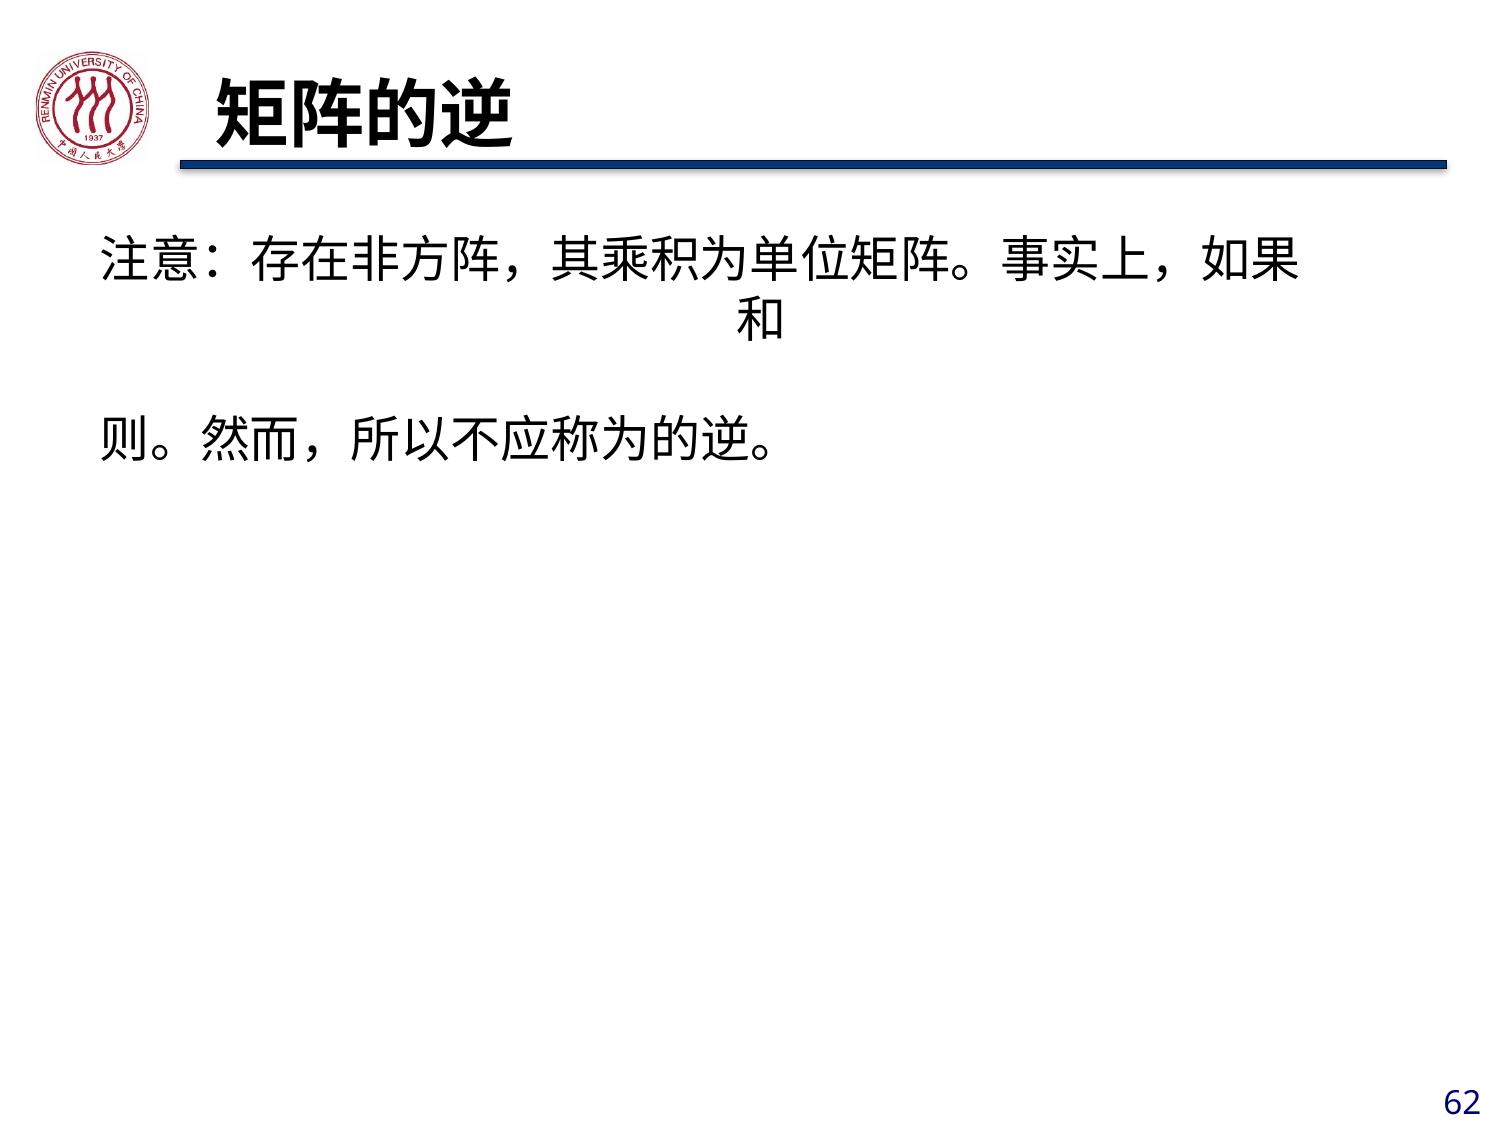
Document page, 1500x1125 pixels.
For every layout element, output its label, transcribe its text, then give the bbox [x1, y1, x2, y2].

picture [35, 51, 149, 165]
title 矩阵的逆 [198, 18, 1407, 205]
